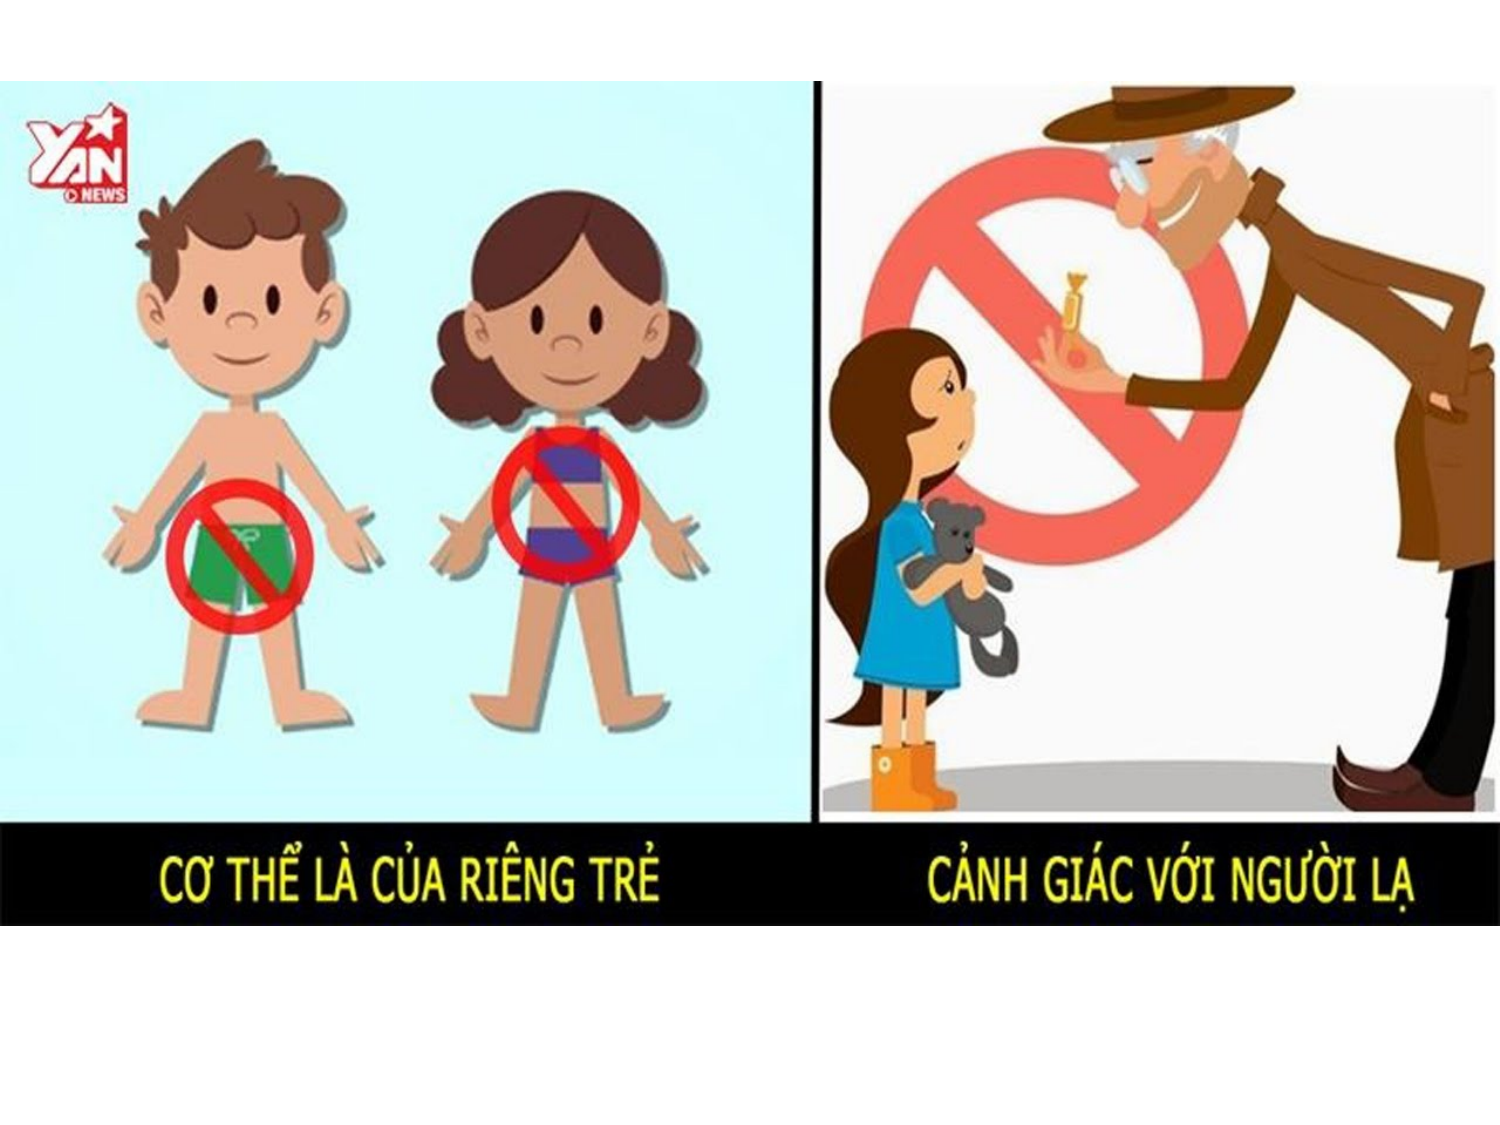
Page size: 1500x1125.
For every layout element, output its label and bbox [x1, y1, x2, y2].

picture [0, 81, 1500, 926]
